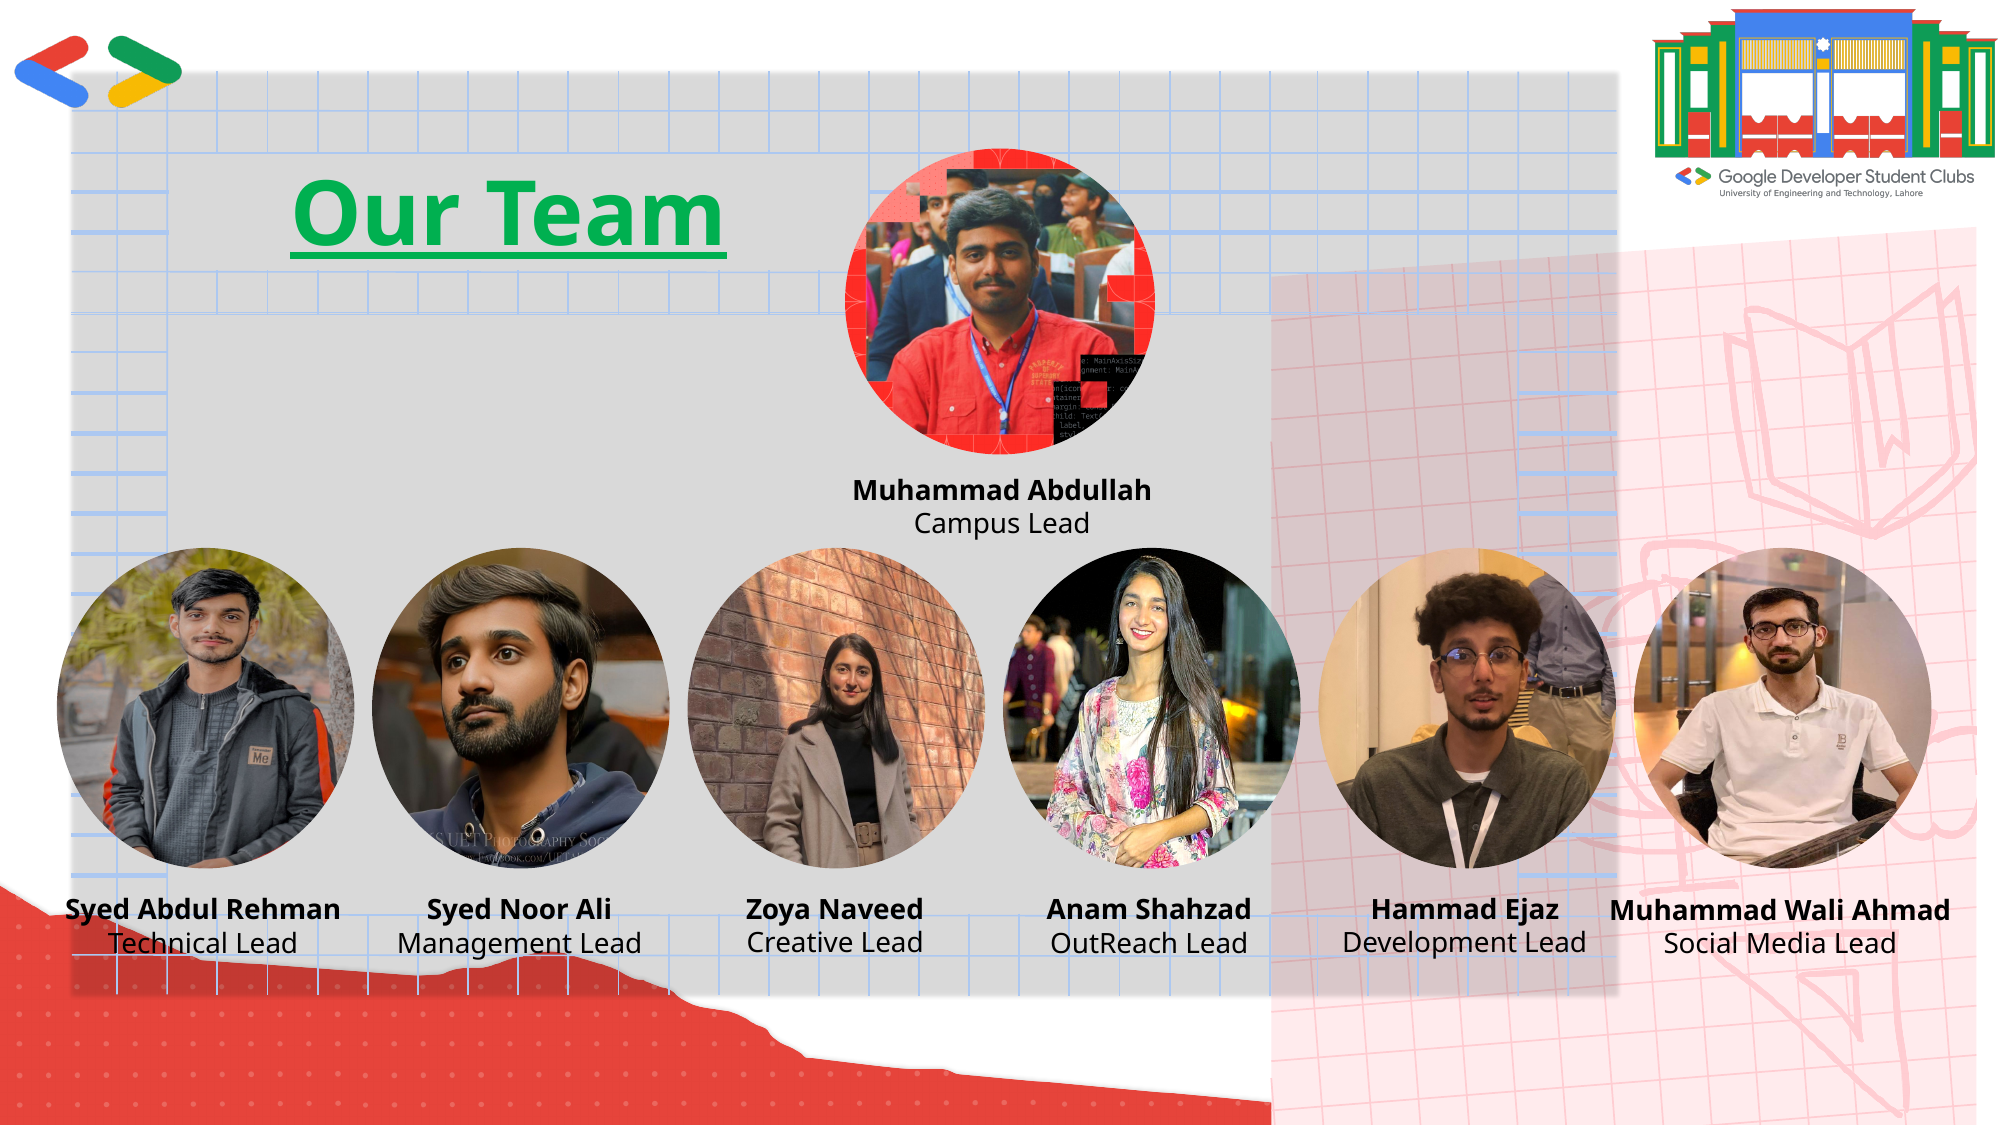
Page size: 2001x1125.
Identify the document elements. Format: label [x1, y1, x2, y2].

text_box [1, 547, 405, 980]
picture [1633, 547, 1932, 869]
picture [687, 547, 986, 869]
picture [844, 148, 1156, 455]
picture [7, 0, 189, 153]
picture [371, 547, 670, 869]
text_box [0, 66, 1977, 1125]
picture [1318, 547, 1617, 869]
picture [1646, 0, 2000, 208]
picture [1002, 547, 1301, 869]
